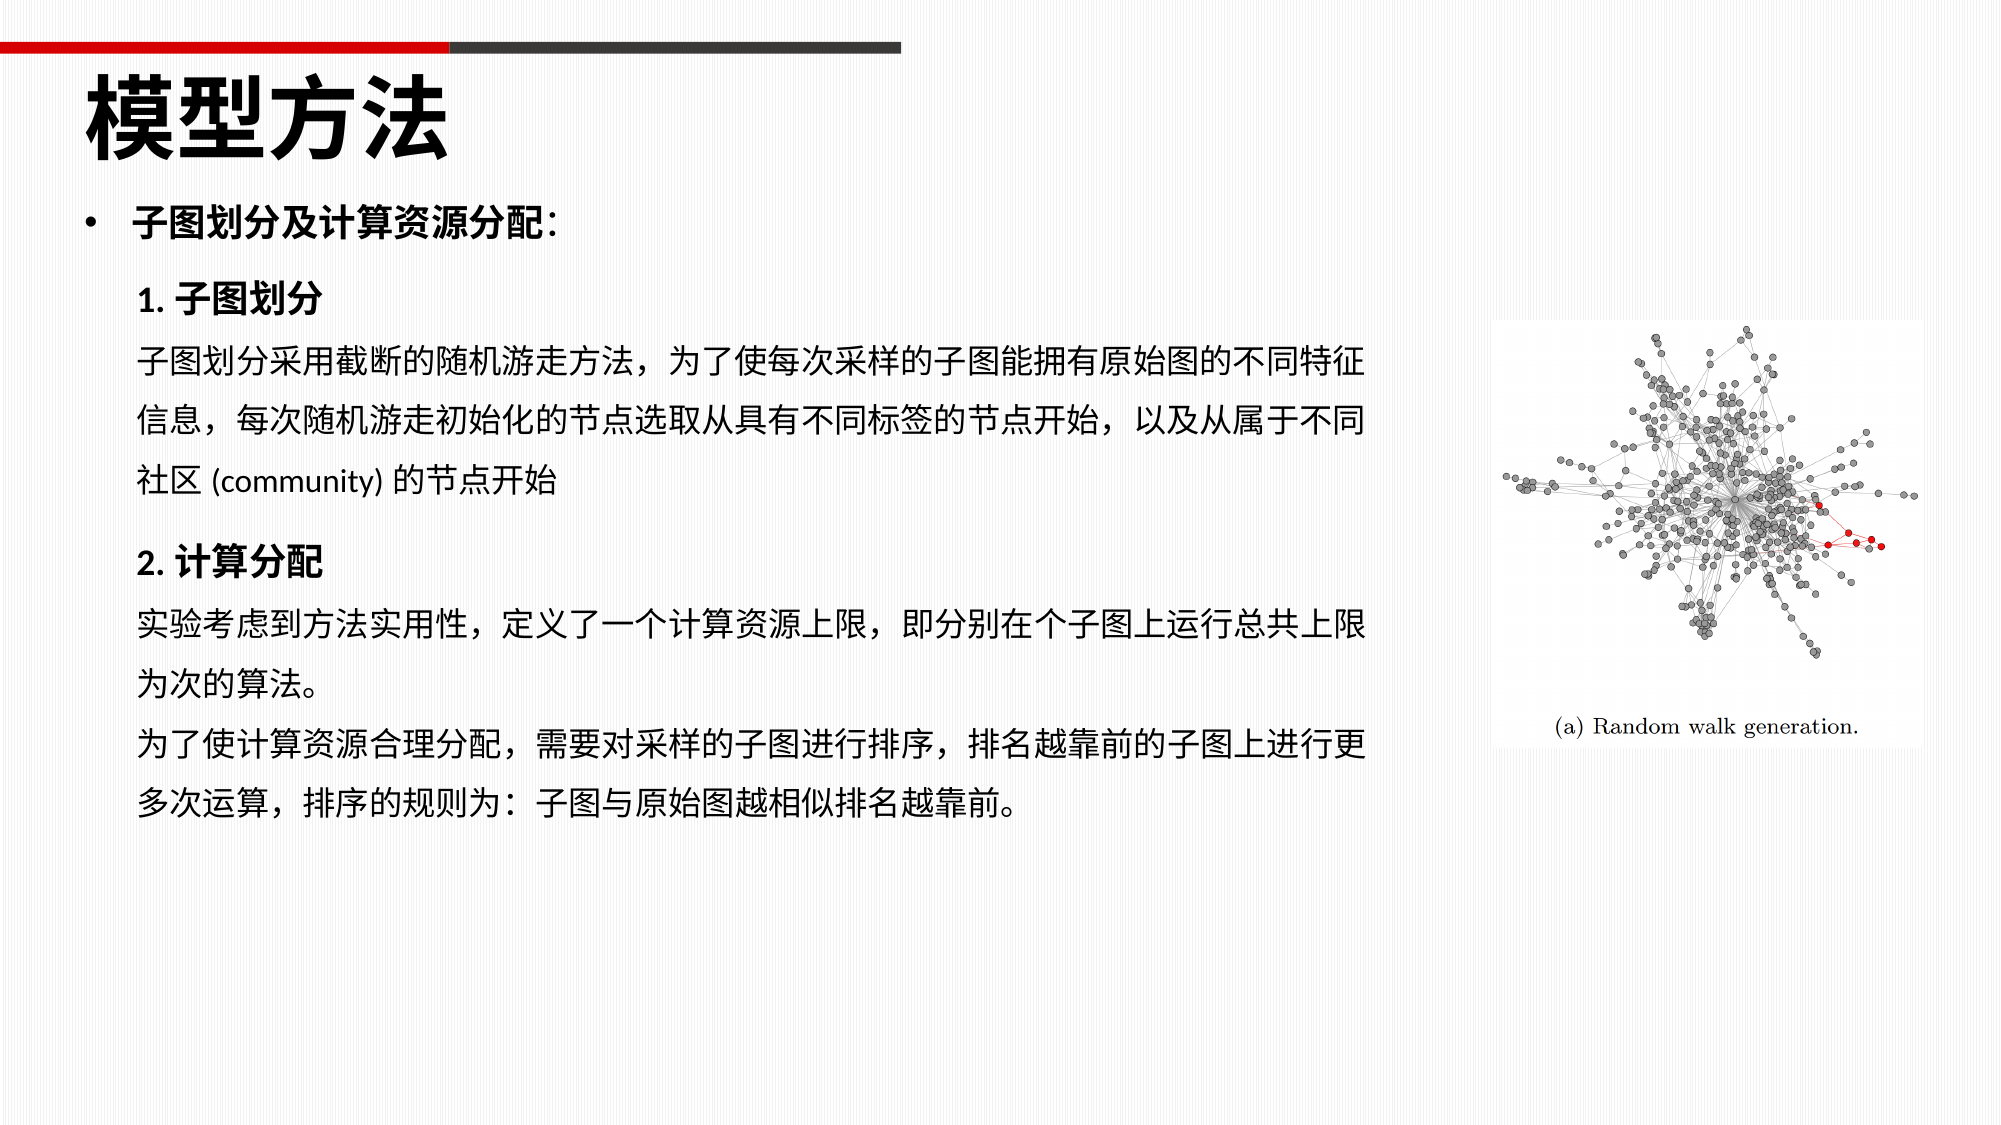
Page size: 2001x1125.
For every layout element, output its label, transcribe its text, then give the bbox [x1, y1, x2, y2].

text_box 模型方法 [69, 54, 613, 169]
picture [1491, 320, 1924, 748]
text_box 1.子图划分 子图划分采用截断的随机游走方法，为了使每次采样的子图能拥有原始图的不同特征信息，每次随机游走初始化的节点选取从具有不同标签的节点开始，以及从属于不同社区(community)的节点开始 [121, 244, 1393, 507]
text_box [0, 41, 902, 54]
text_box 子图划分及计算资源分配： [69, 169, 1406, 252]
